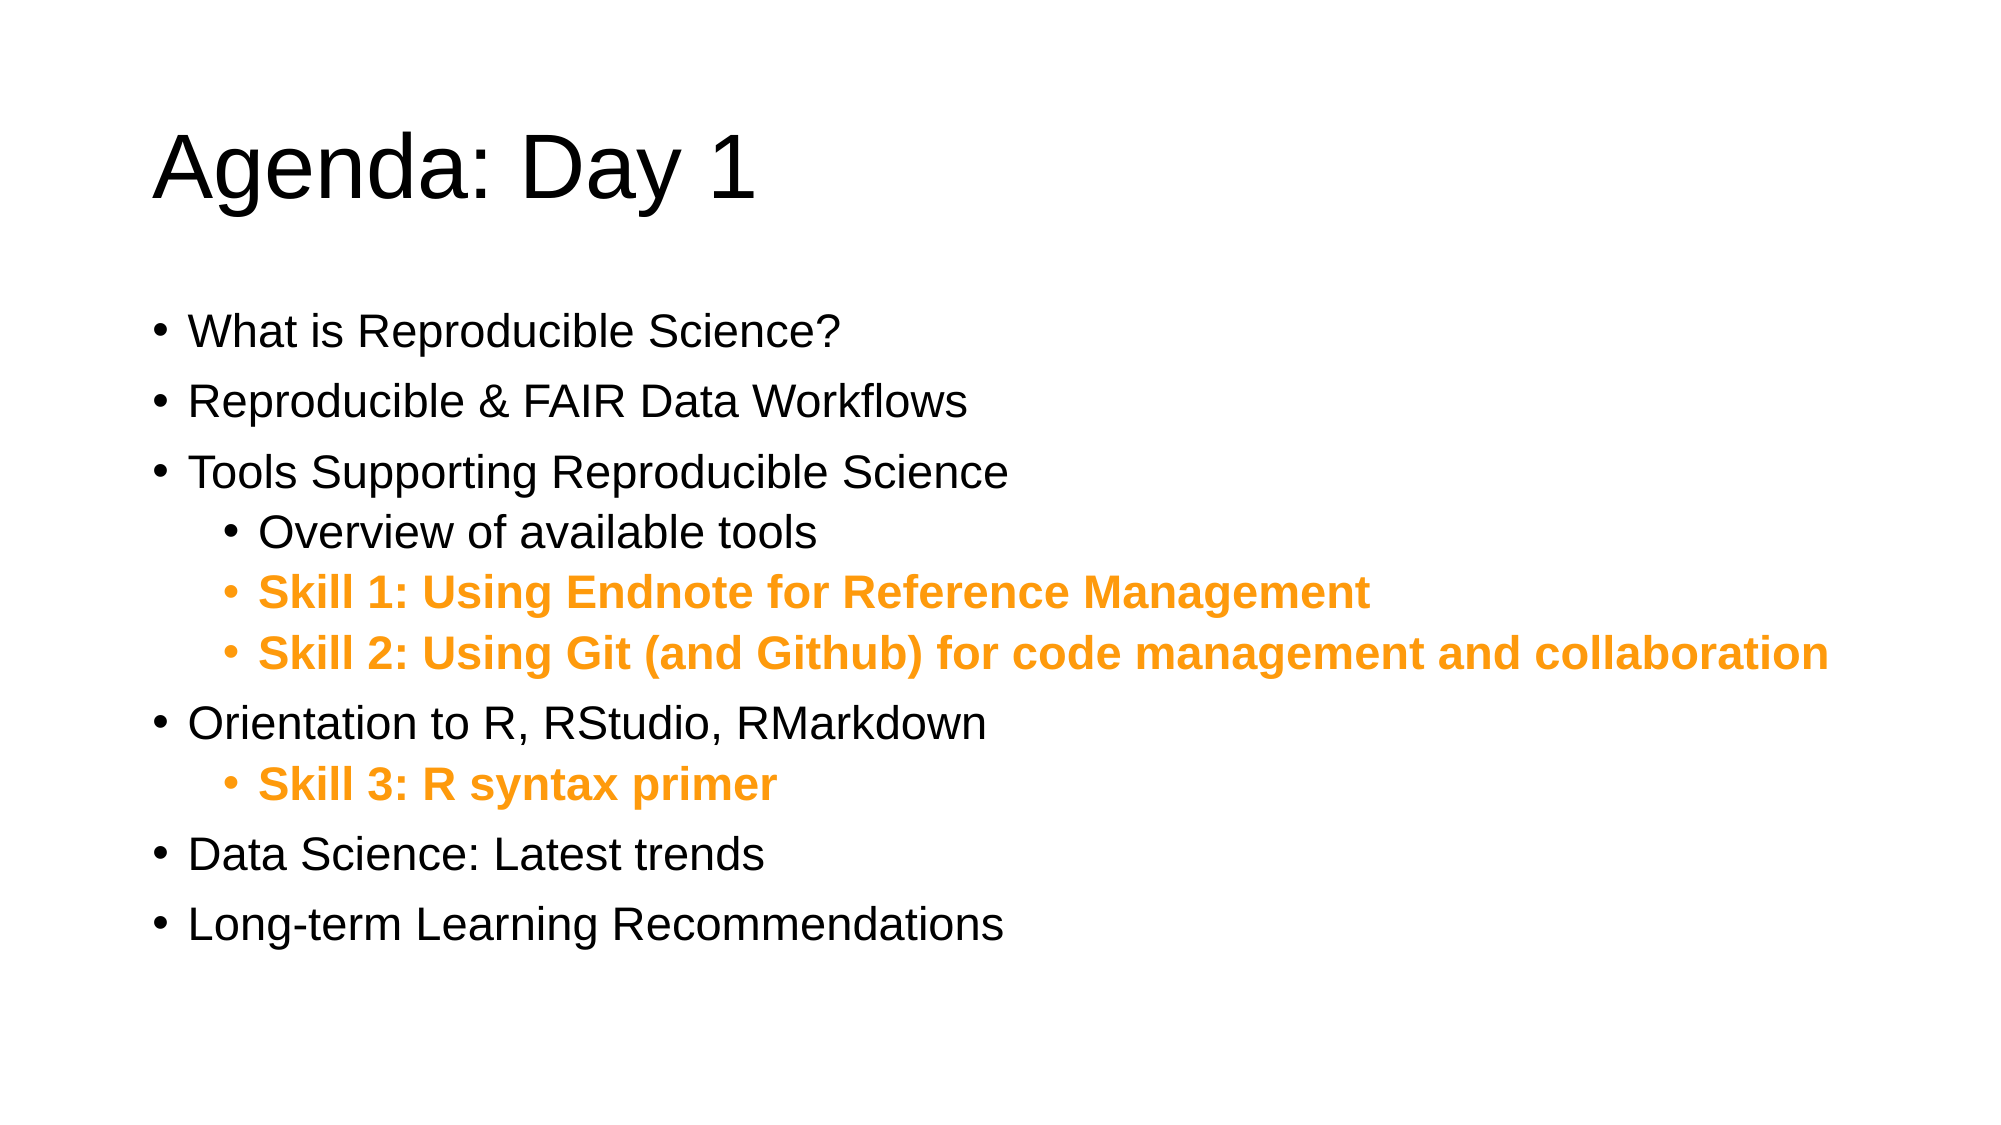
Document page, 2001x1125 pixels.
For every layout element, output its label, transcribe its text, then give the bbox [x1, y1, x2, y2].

list What is Reproducible Science? Reproducible & FAIR Data Workflows Tools Supporting Reproducible Science Overview of available tools Skill 1: Using Endnote for Reference Management Skill 2: Using Git (and Github) for code management and collaboration Orientation to R, RStudio, RMarkdown Skill 3: R syntax primer Data Science: Latest trends Long-term Learning Recommendations [137, 299, 1863, 1014]
title Agenda: Day 1 [137, 59, 1863, 278]
